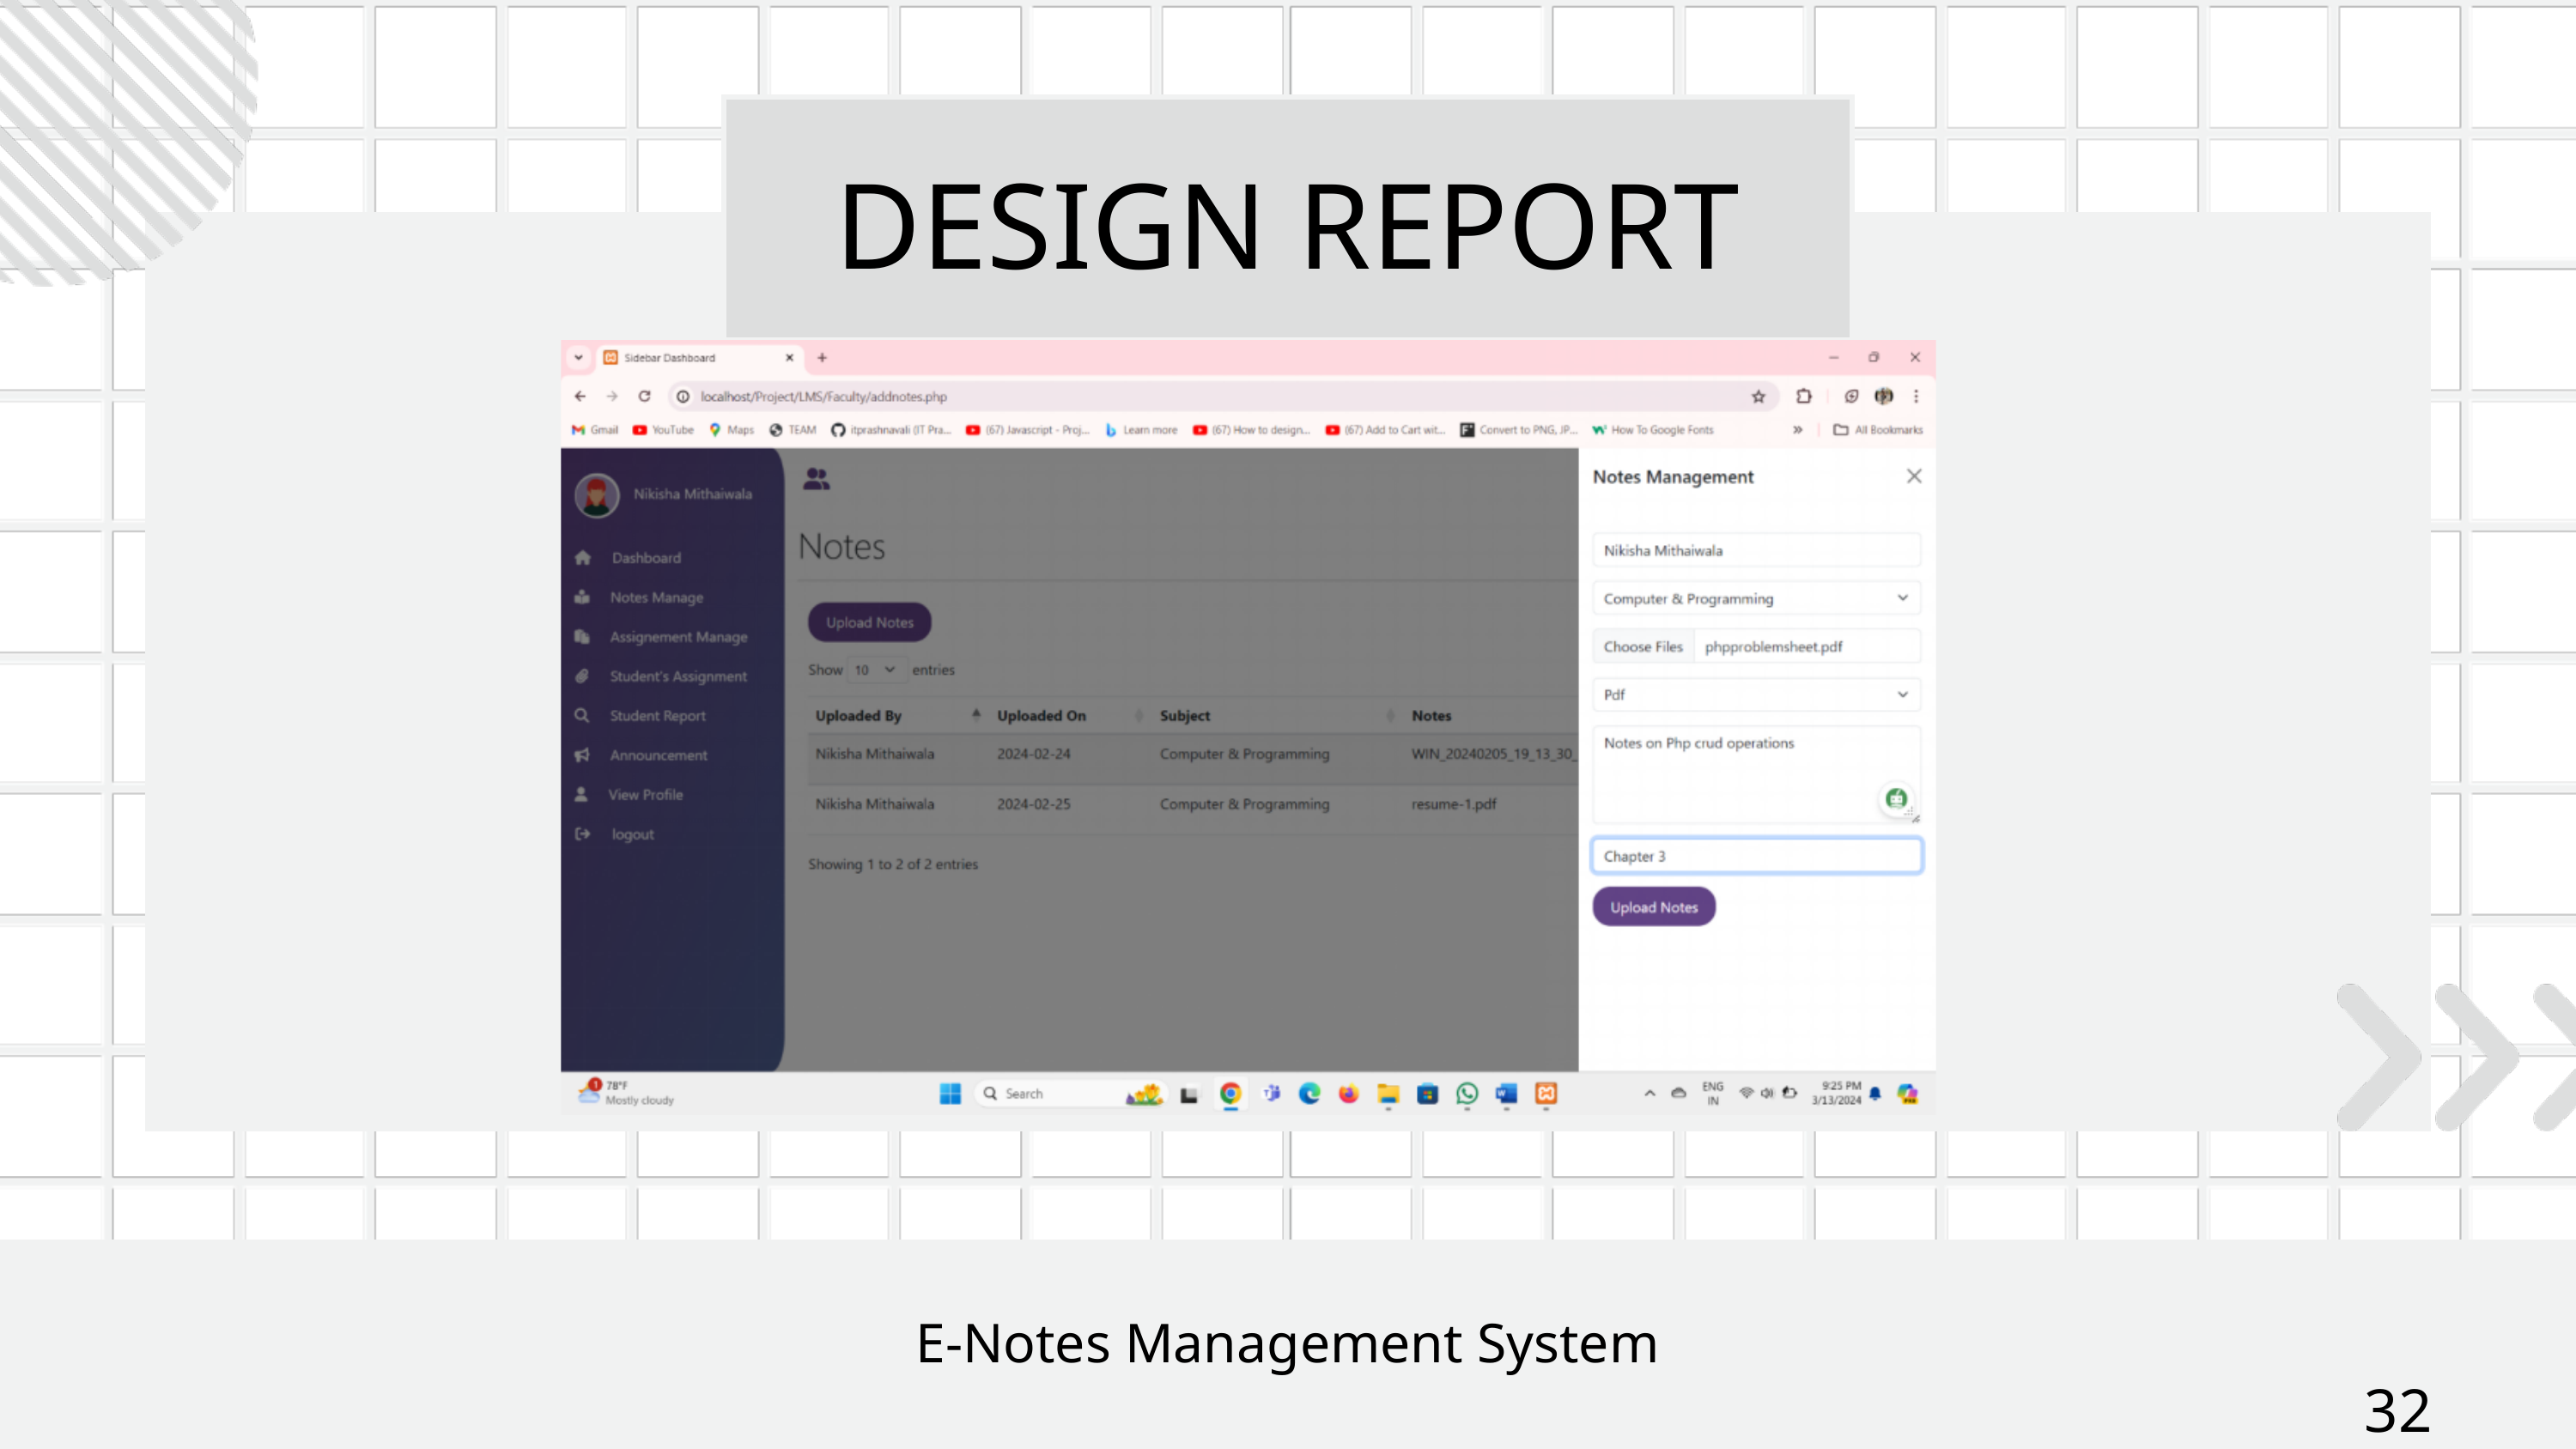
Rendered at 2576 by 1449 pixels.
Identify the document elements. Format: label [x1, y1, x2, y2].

text_box [0, 1239, 2576, 1449]
text_box [723, 96, 1853, 341]
text_box [144, 211, 2432, 1131]
text_box [0, 0, 2576, 1236]
